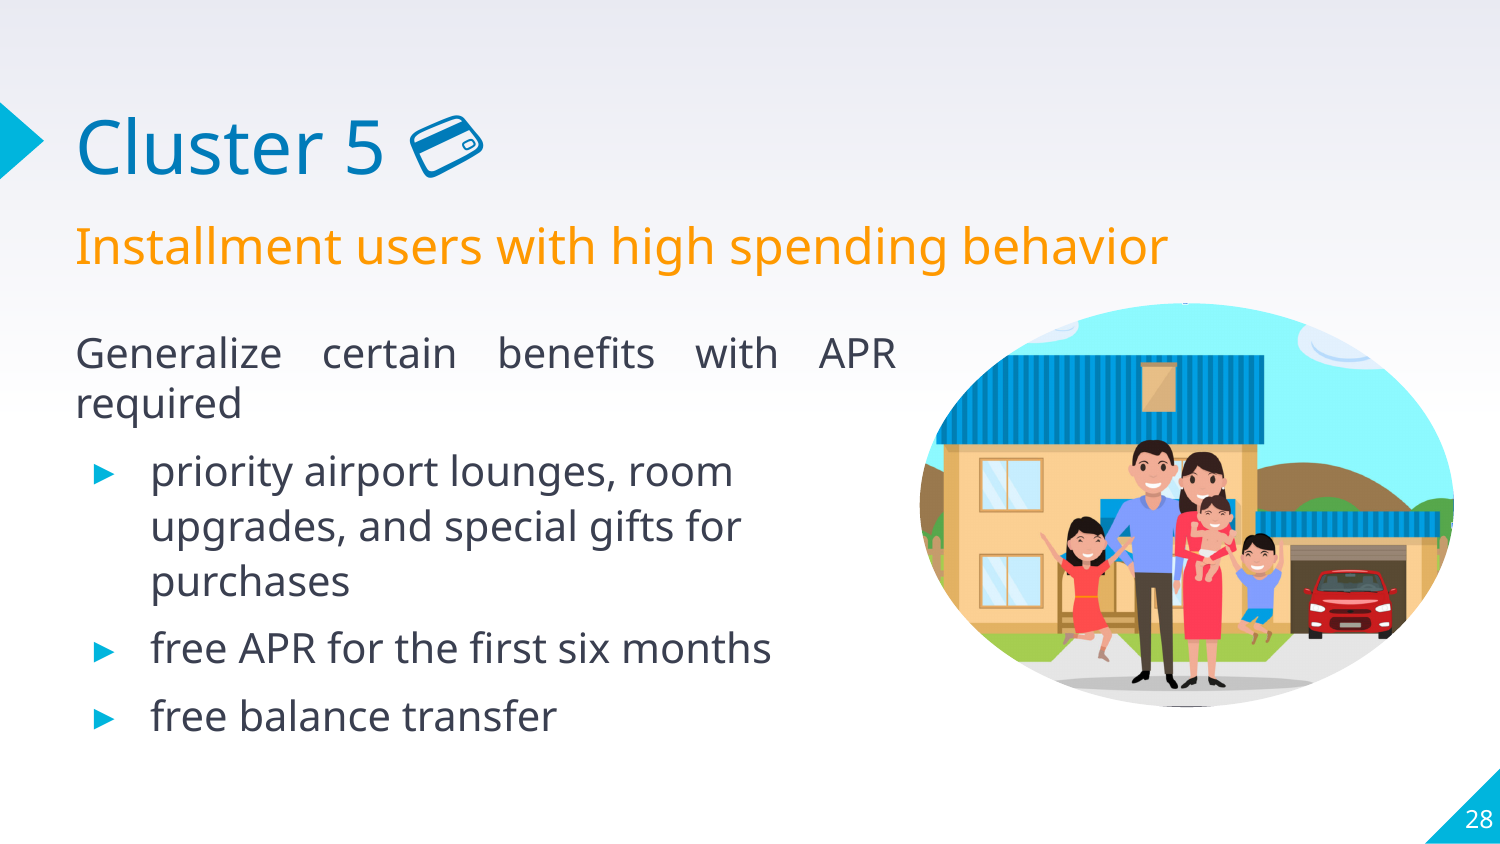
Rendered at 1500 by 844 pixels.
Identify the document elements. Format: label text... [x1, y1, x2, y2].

list Generalize certain benefits with APR required priority airport lounges, room upgrades, and special gifts for purchases free APR for the first six months free balance transfer [75, 277, 898, 825]
picture [919, 302, 1455, 708]
title Cluster 5 💳 Installment users with high spending behavior [75, 99, 1419, 277]
slide_number 28 [1418, 760, 1494, 838]
